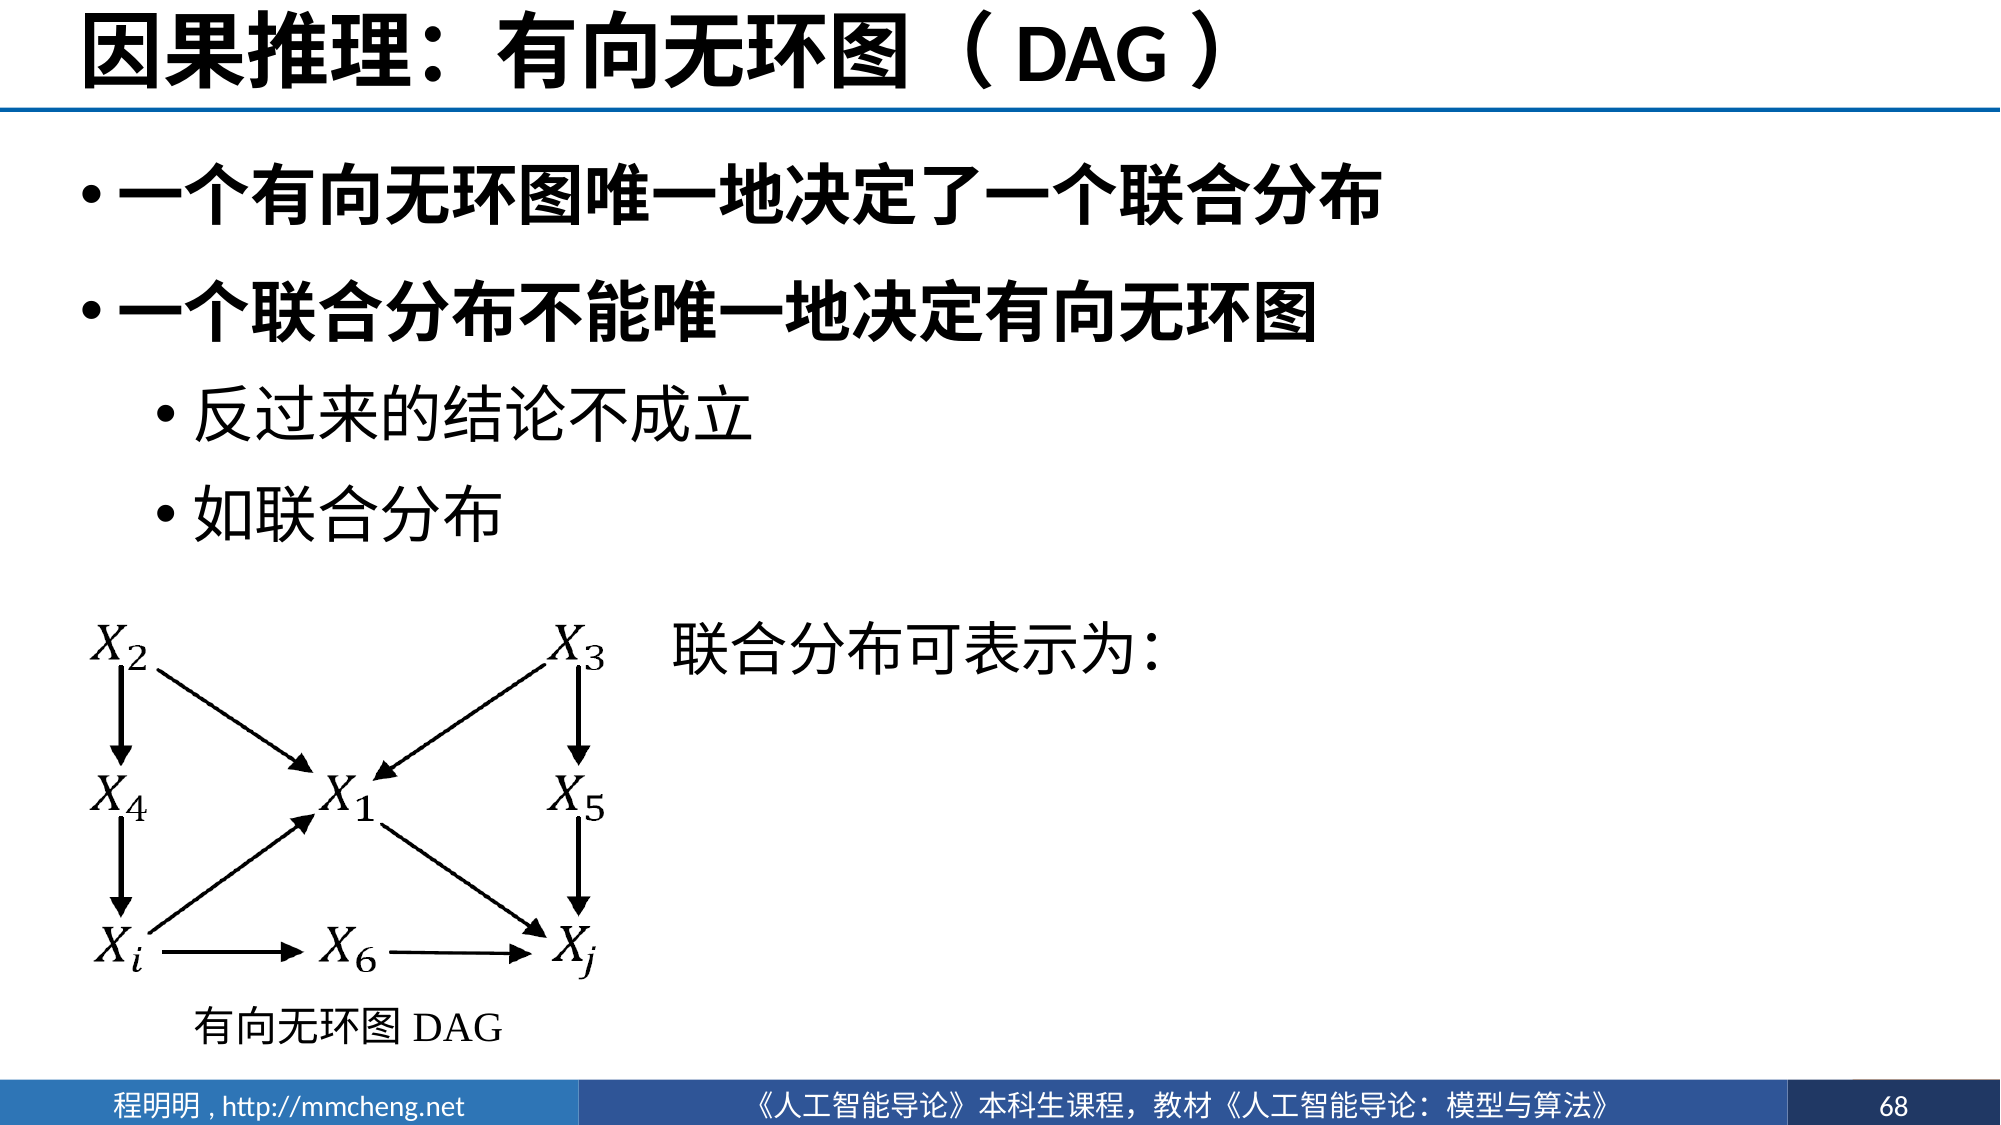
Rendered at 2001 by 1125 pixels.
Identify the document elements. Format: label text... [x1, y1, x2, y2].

picture [64, 610, 633, 991]
text_box 有向无环图DAG [179, 992, 519, 1058]
title 因果推理：有向无环图（DAG） [64, 0, 2000, 110]
